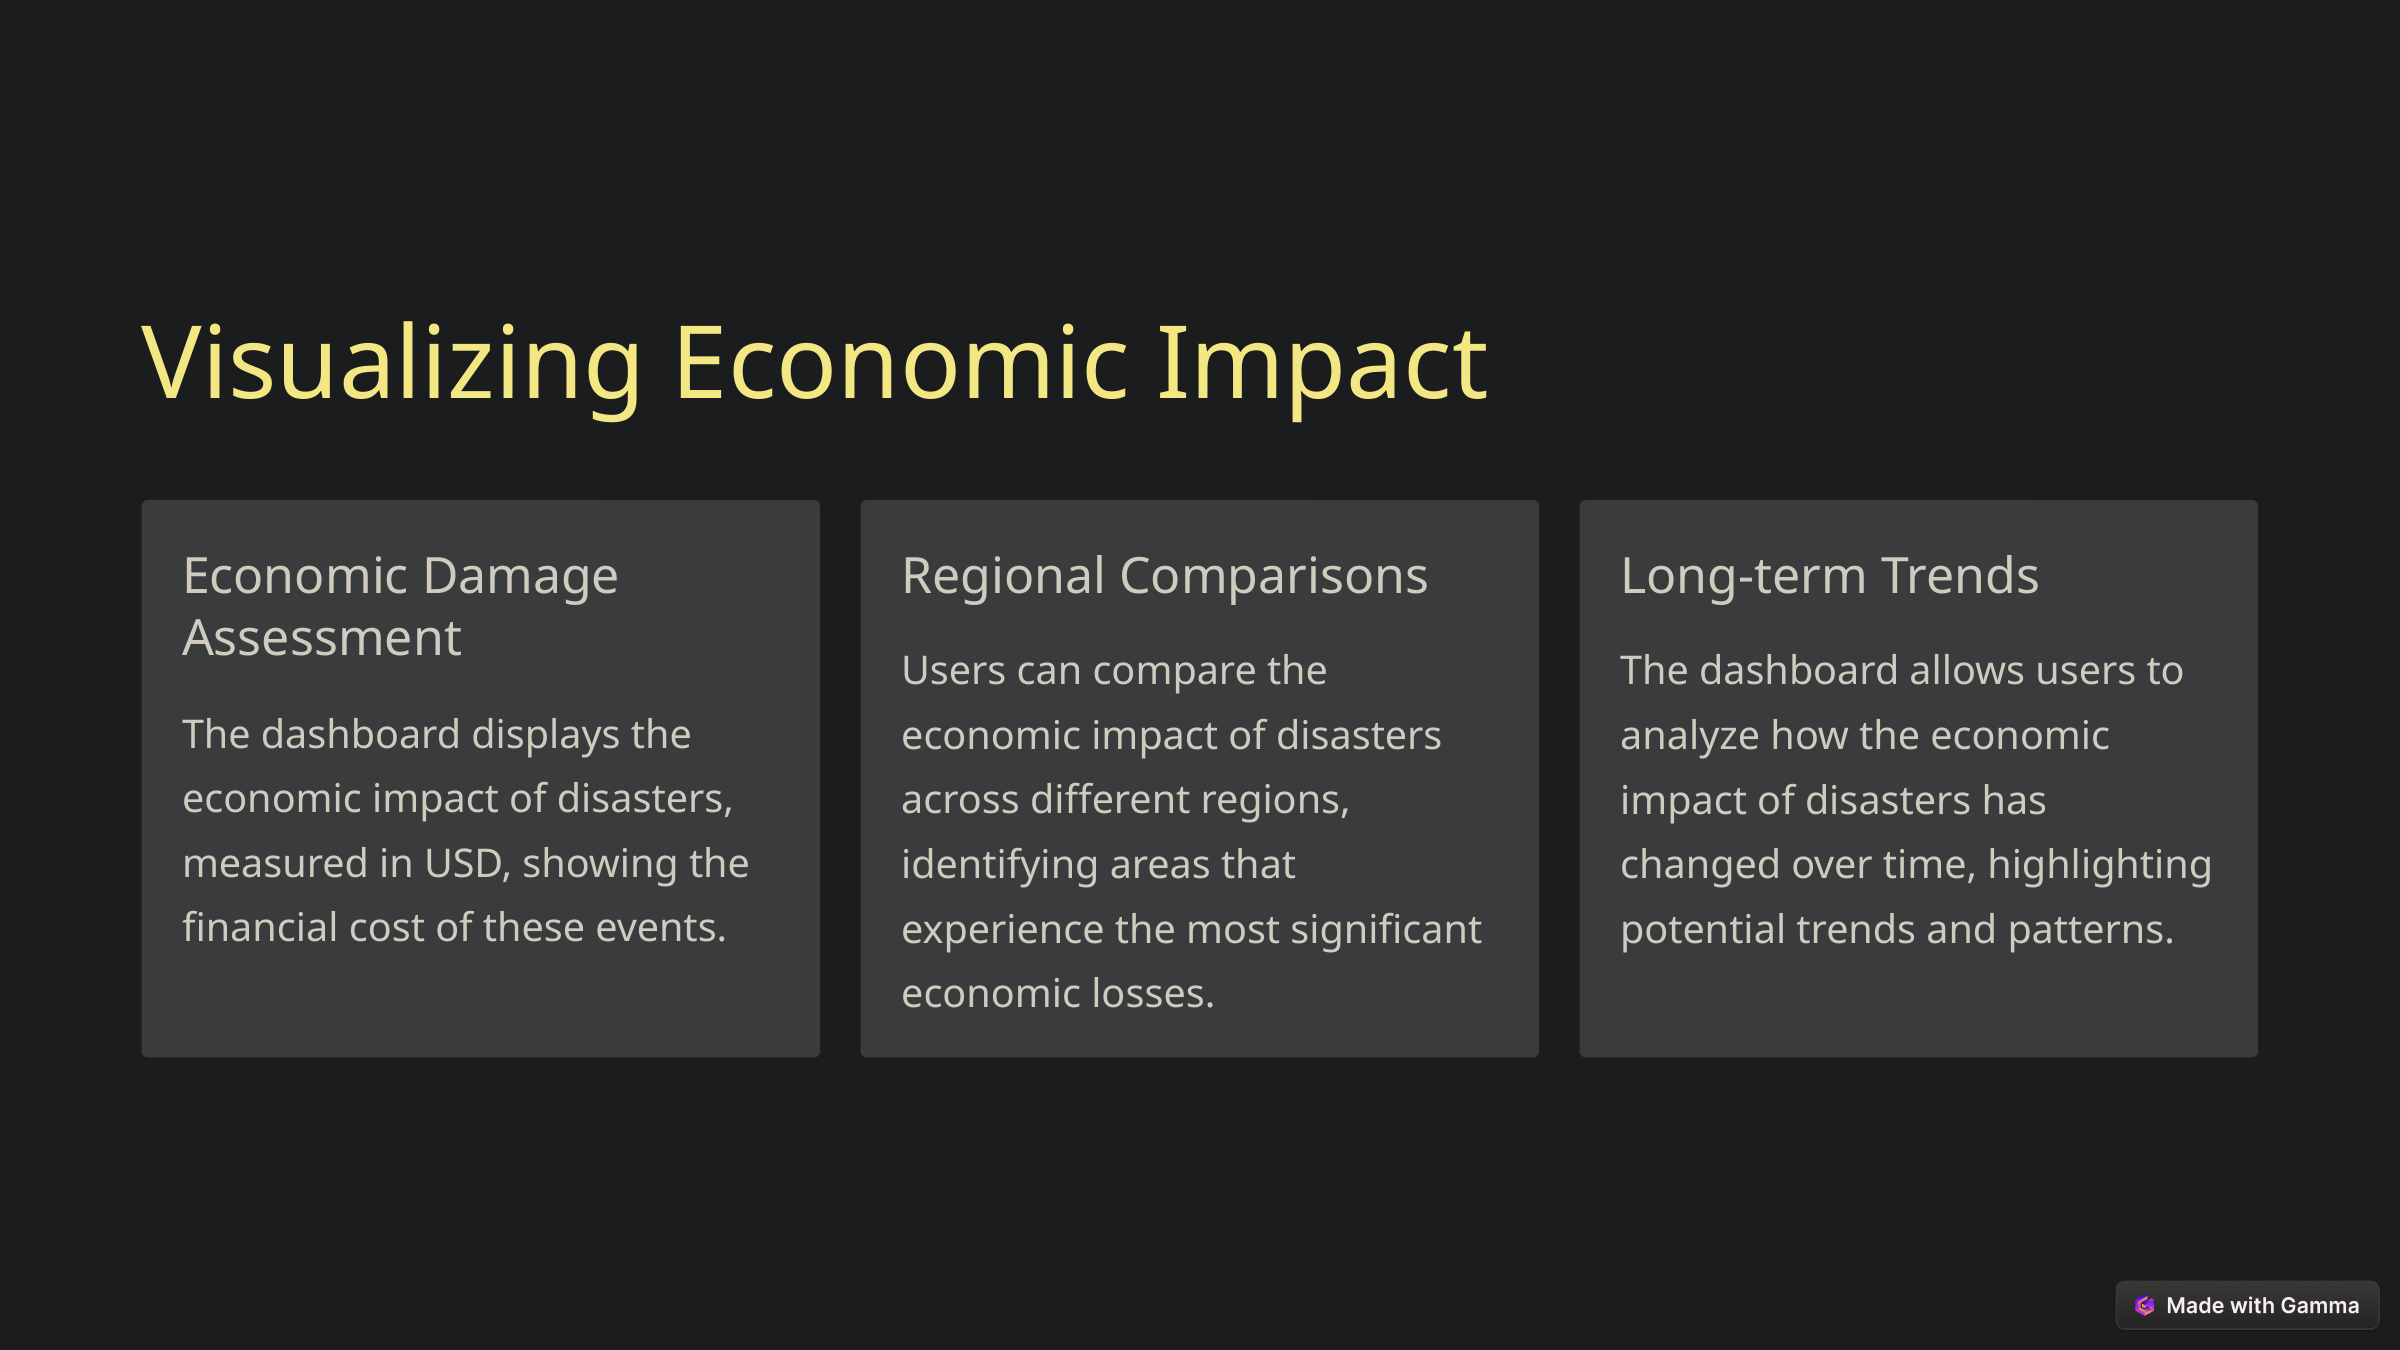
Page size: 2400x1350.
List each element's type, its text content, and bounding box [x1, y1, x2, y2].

text_box Regional Comparisons [901, 540, 1451, 604]
text_box [1579, 499, 2259, 1058]
text_box The dashboard allows users to analyze how the economic impact of disasters has changed over time, highlighting potential trends and patterns. [1620, 628, 2218, 953]
text_box [141, 499, 821, 1058]
text_box Users can compare the economic impact of disasters across different regions, identifying areas that experience the most significant economic losses. [901, 628, 1499, 1017]
text_box Economic Damage Assessment [182, 540, 780, 668]
text_box [860, 499, 1540, 1058]
text_box Long-term Trends [1620, 540, 2127, 604]
text_box Visualizing Economic Impact [141, 292, 1559, 419]
text_box The dashboard displays the economic impact of disasters, measured in USD, showing the financial cost of these events. [182, 691, 780, 951]
picture [2106, 1271, 2389, 1339]
